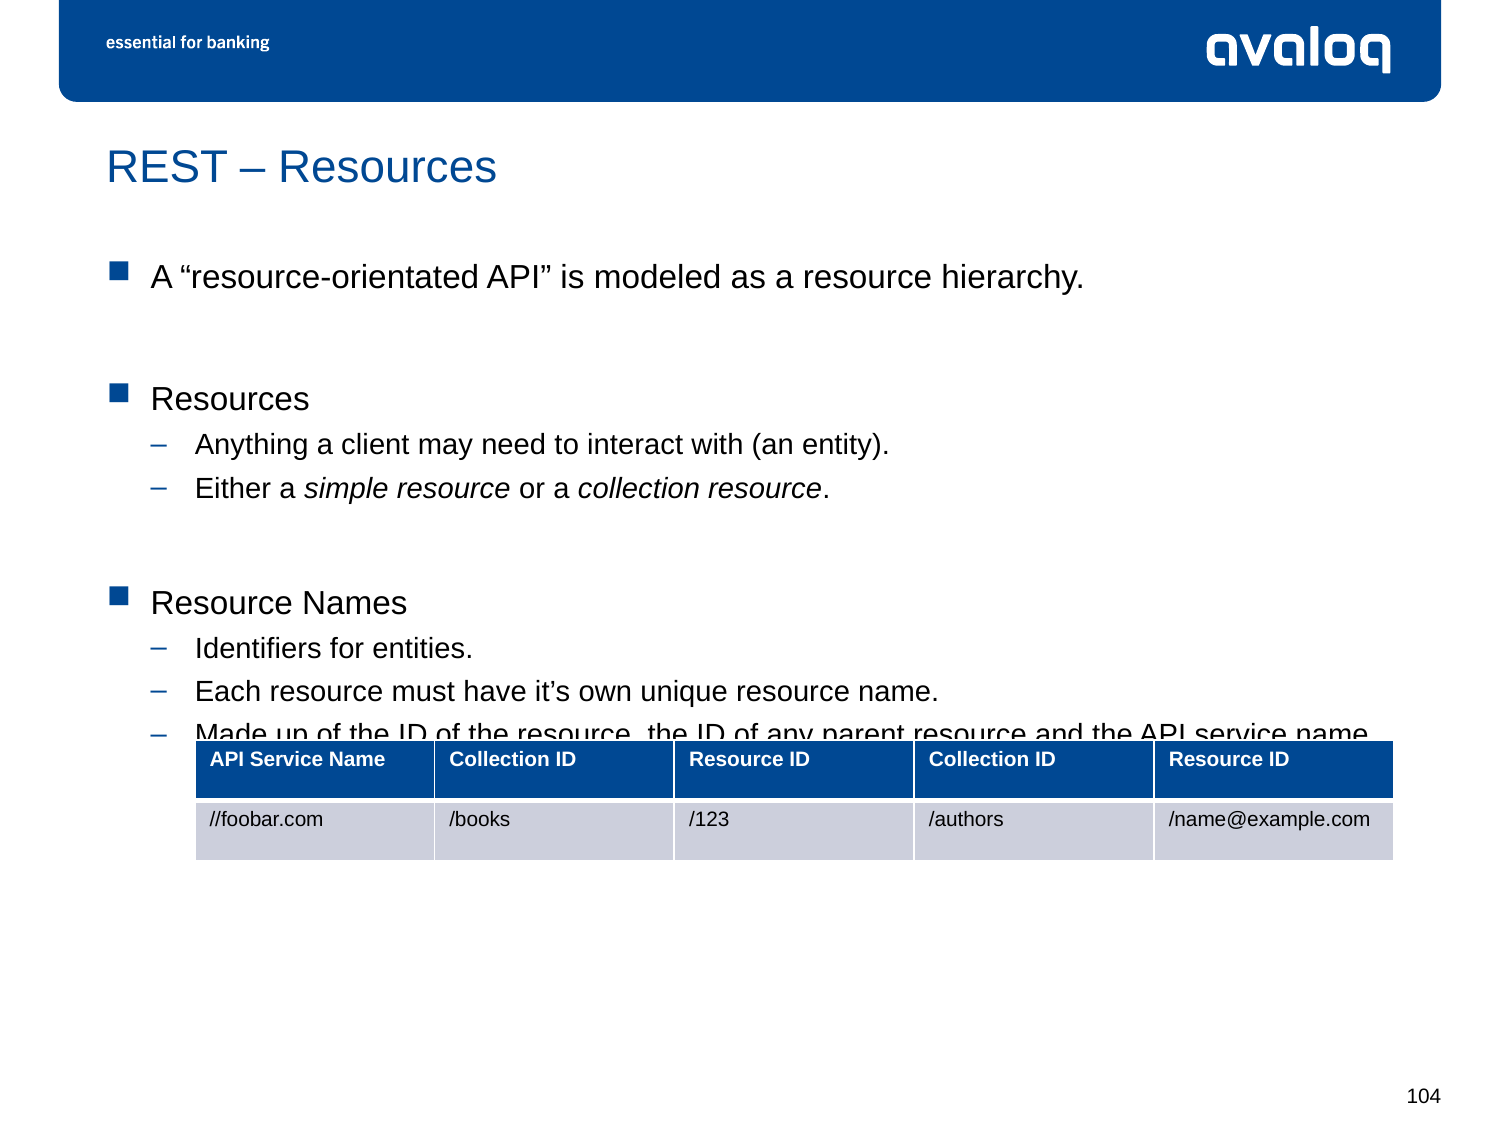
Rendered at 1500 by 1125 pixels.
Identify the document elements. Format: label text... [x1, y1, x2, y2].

title REST – Resources [105, 142, 1394, 215]
table_header Resource ID [1155, 741, 1393, 798]
table_cell //foobar.com [196, 803, 434, 860]
table_cell /authors [915, 803, 1153, 860]
table_cell /books [435, 803, 673, 860]
table_header Collection ID [435, 741, 673, 798]
list A “resource-orientated API” is modeled as a resource hierarchy. Resources Anything a client may need to interact with (an entity). Either a simple resource or a collection resource. Resource Names Identifiers for entities. Each resource must have it’s own unique resource name. Made up of the ID of the resource, the ID of any parent resource and the API service name. [105, 255, 1394, 1042]
table_header API Service Name [196, 741, 434, 798]
table_cell /name@example.com [1155, 803, 1393, 860]
table_header Resource ID [675, 741, 913, 798]
slide_number 104 [1200, 1082, 1442, 1112]
table_cell /123 [675, 803, 913, 860]
table_header Collection ID [915, 741, 1153, 798]
